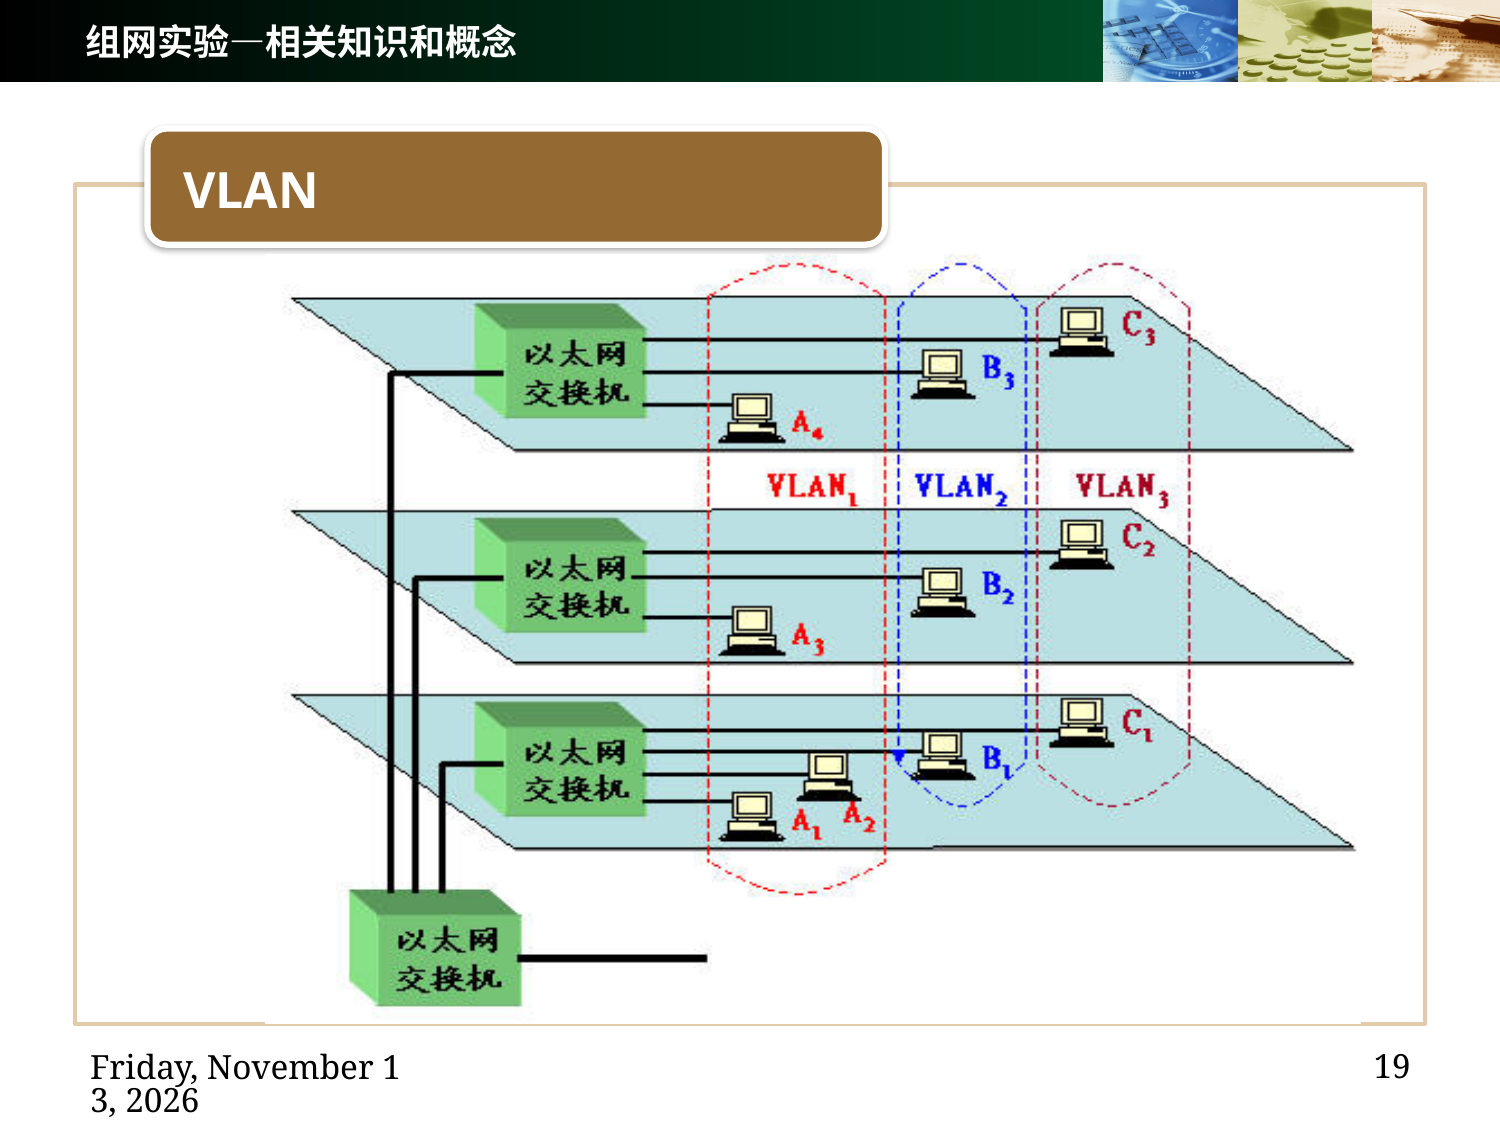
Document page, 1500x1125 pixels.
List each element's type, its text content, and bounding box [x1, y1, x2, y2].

footer 19 [950, 1033, 1426, 1099]
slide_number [74, 1032, 426, 1100]
picture [265, 254, 1361, 1024]
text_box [147, 128, 886, 245]
title 组网实验—相关知识和概念 [70, 11, 1090, 71]
picture [1103, 0, 1500, 82]
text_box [887, 184, 1436, 1025]
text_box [74, 184, 264, 1025]
